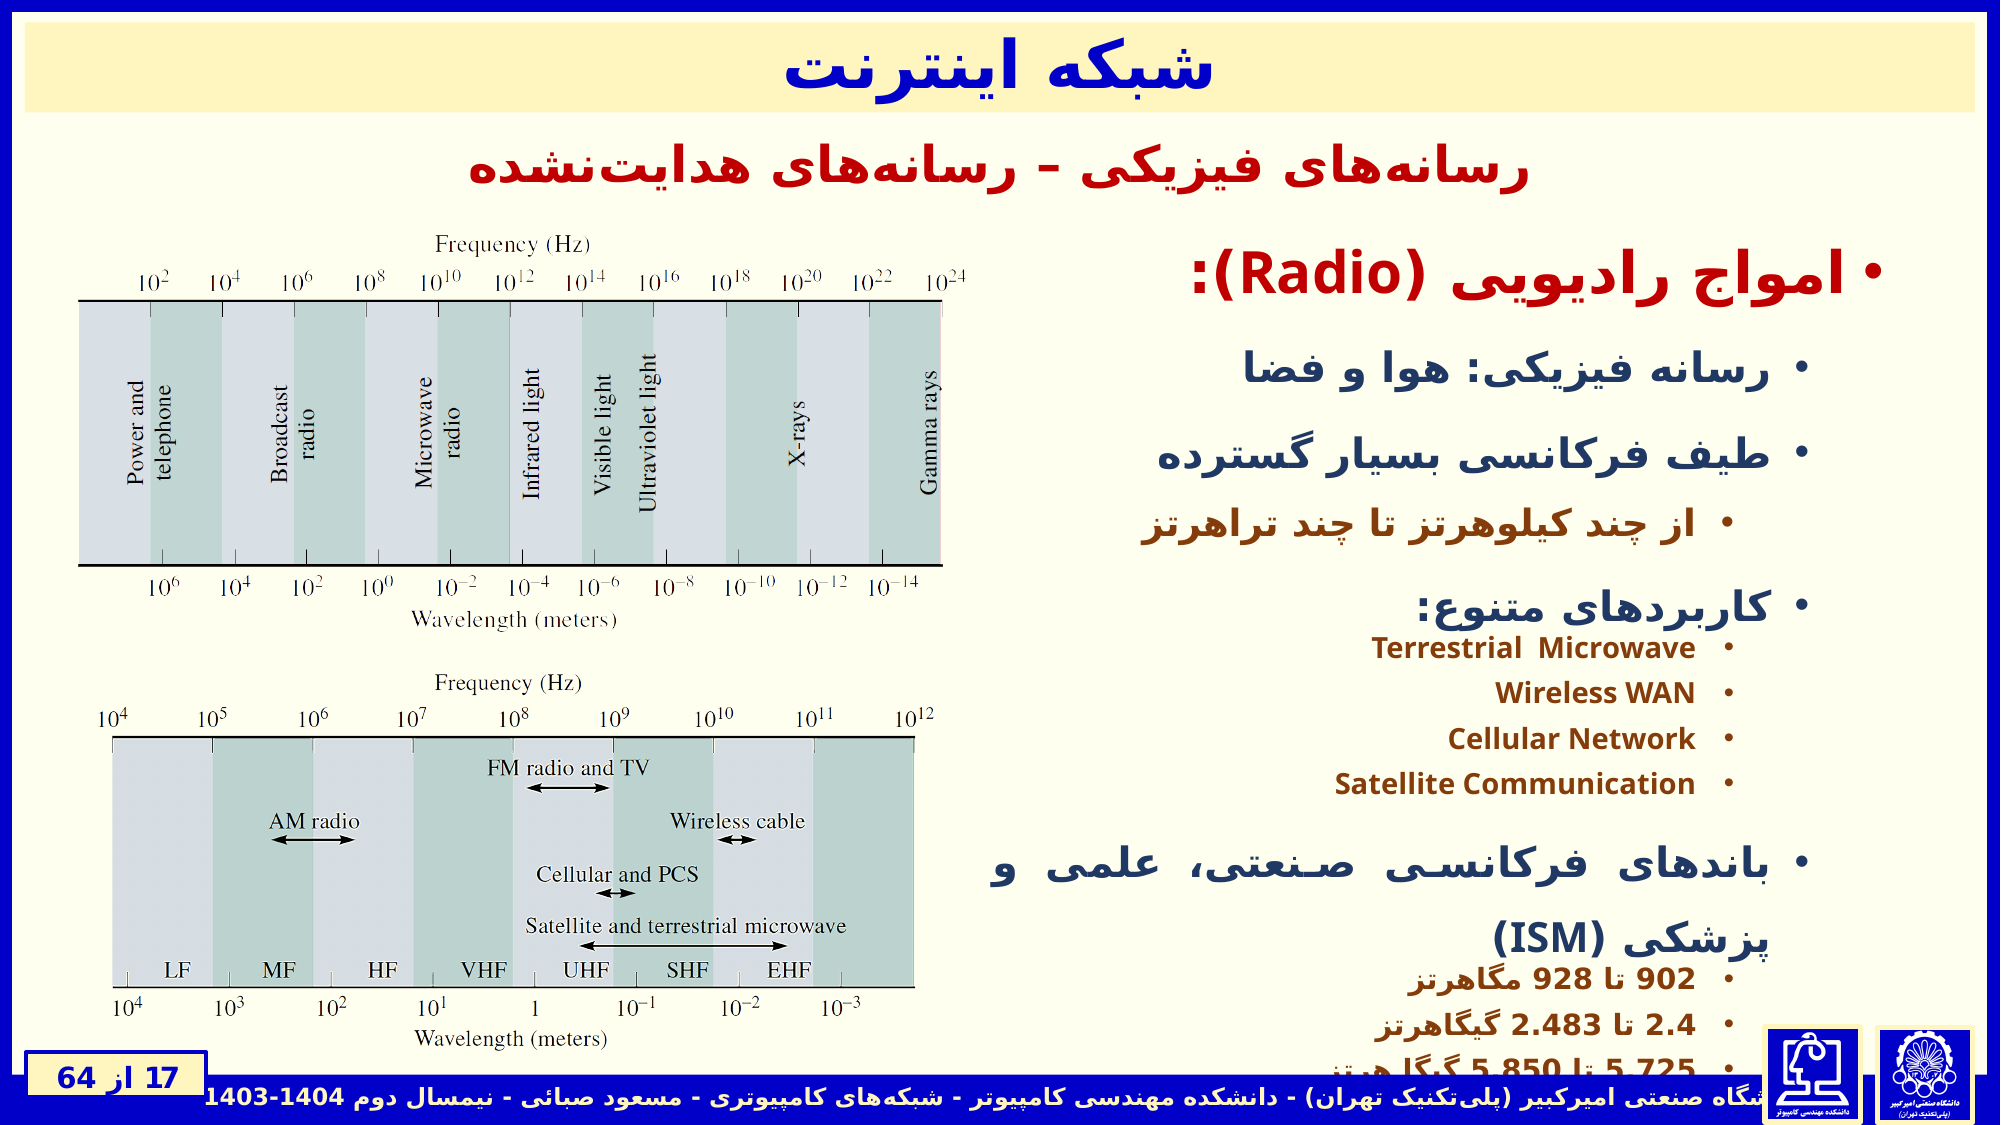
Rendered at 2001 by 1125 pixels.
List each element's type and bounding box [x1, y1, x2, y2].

text_box [0, 0, 2000, 1125]
